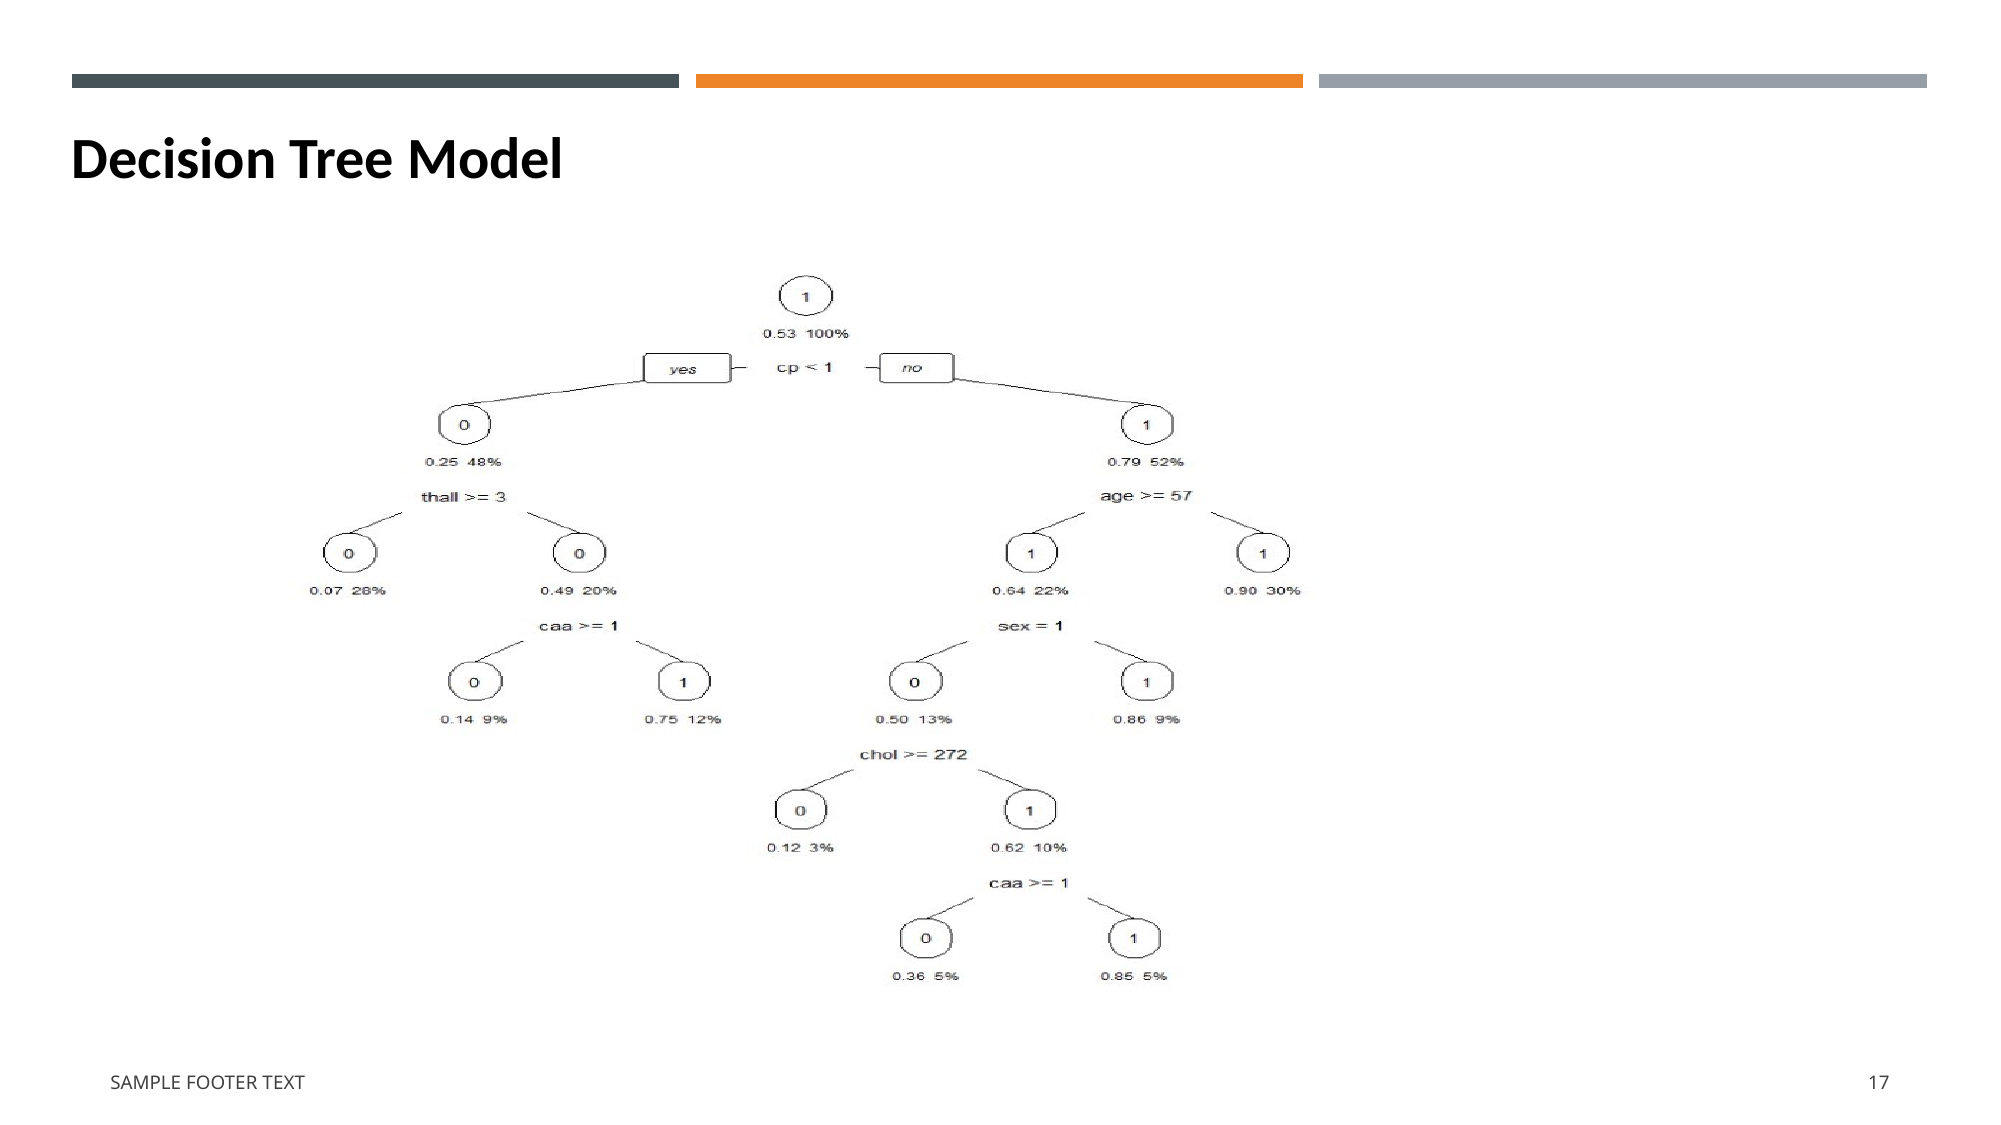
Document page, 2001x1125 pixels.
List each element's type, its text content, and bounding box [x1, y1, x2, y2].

footer Sample Footer Text [95, 1053, 1230, 1114]
text_box Decision Tree Model [57, 113, 1057, 198]
slide_number 17 [1732, 1053, 1905, 1114]
picture [196, 229, 1398, 1024]
